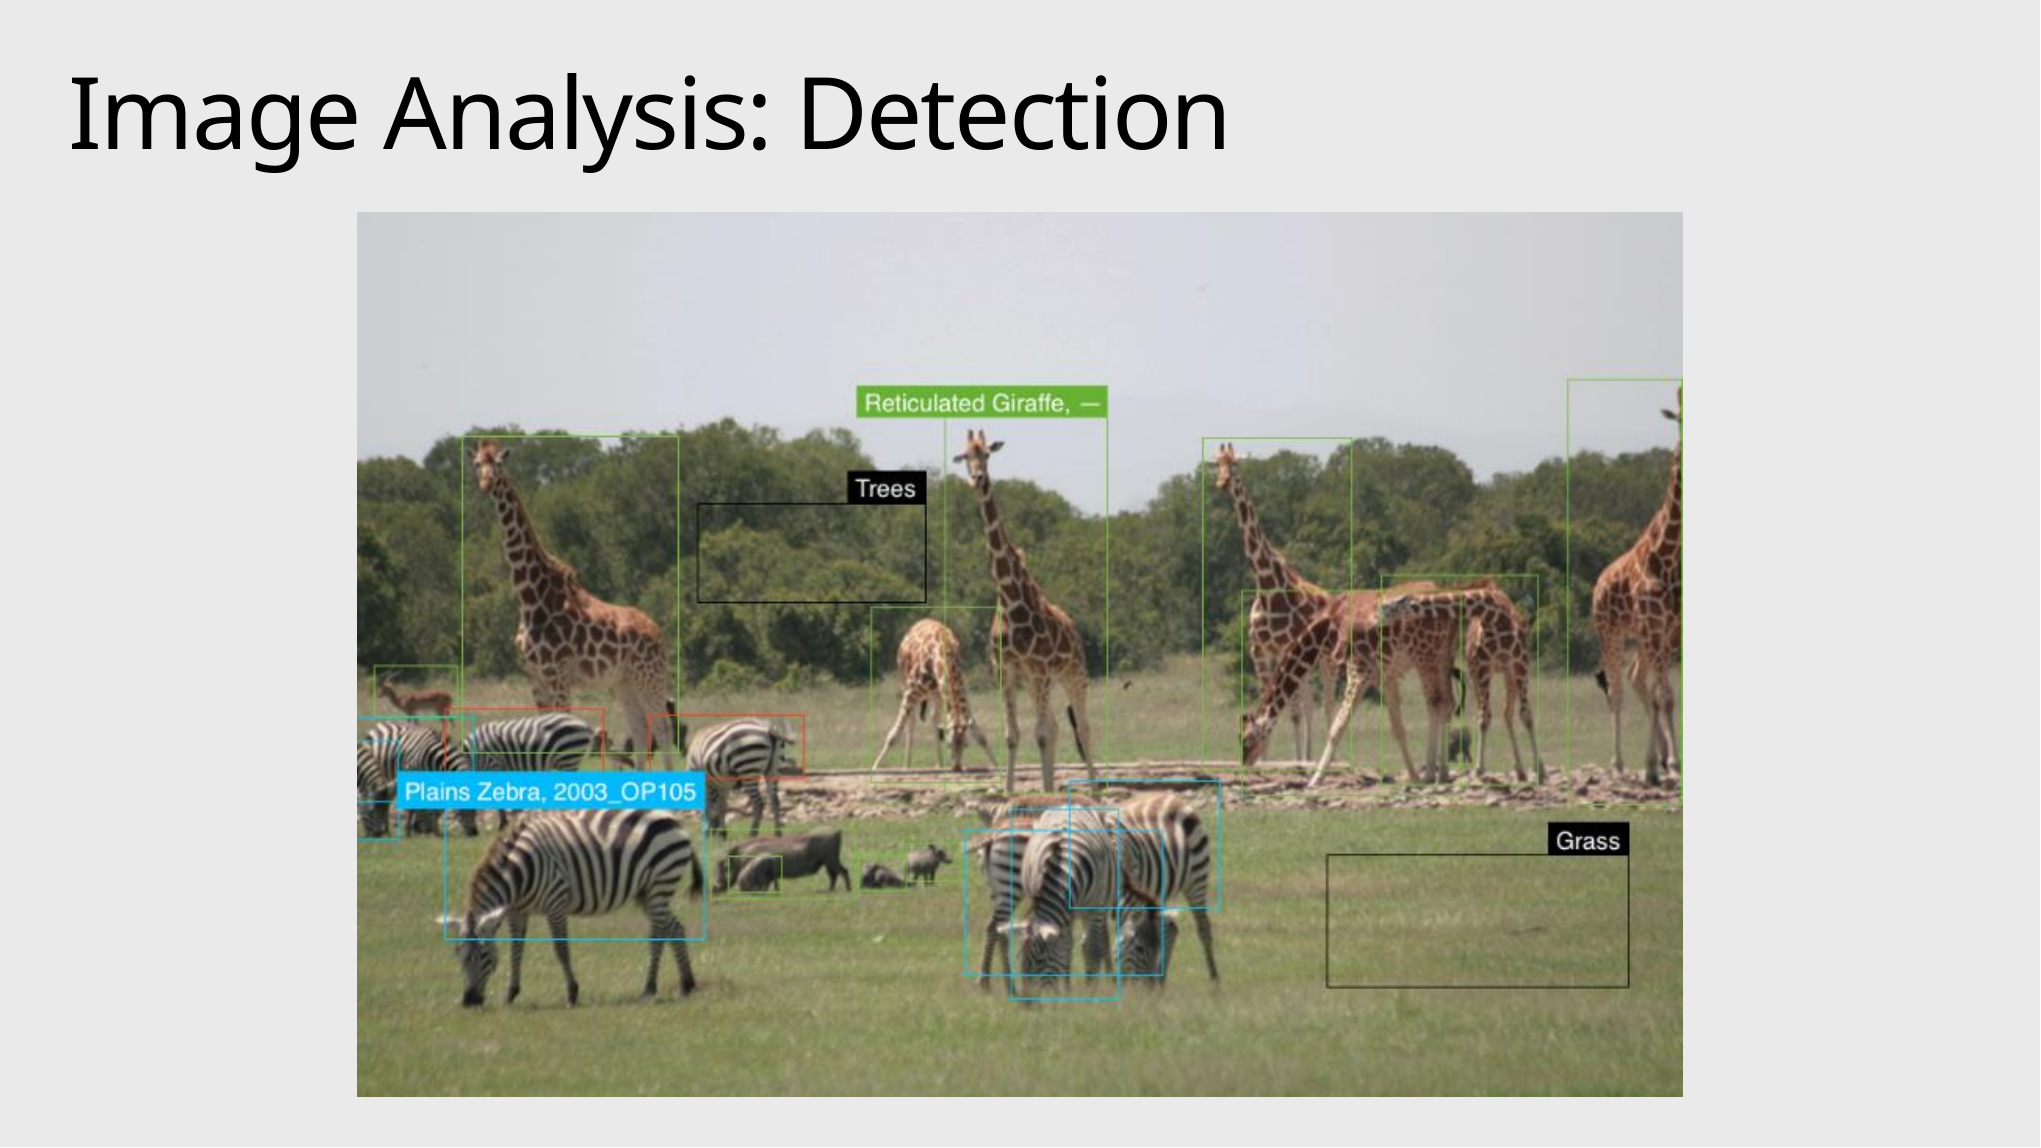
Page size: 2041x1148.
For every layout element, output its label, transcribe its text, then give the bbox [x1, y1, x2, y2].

picture [357, 212, 1683, 1097]
title Image Analysis: Detection [45, 48, 1996, 199]
